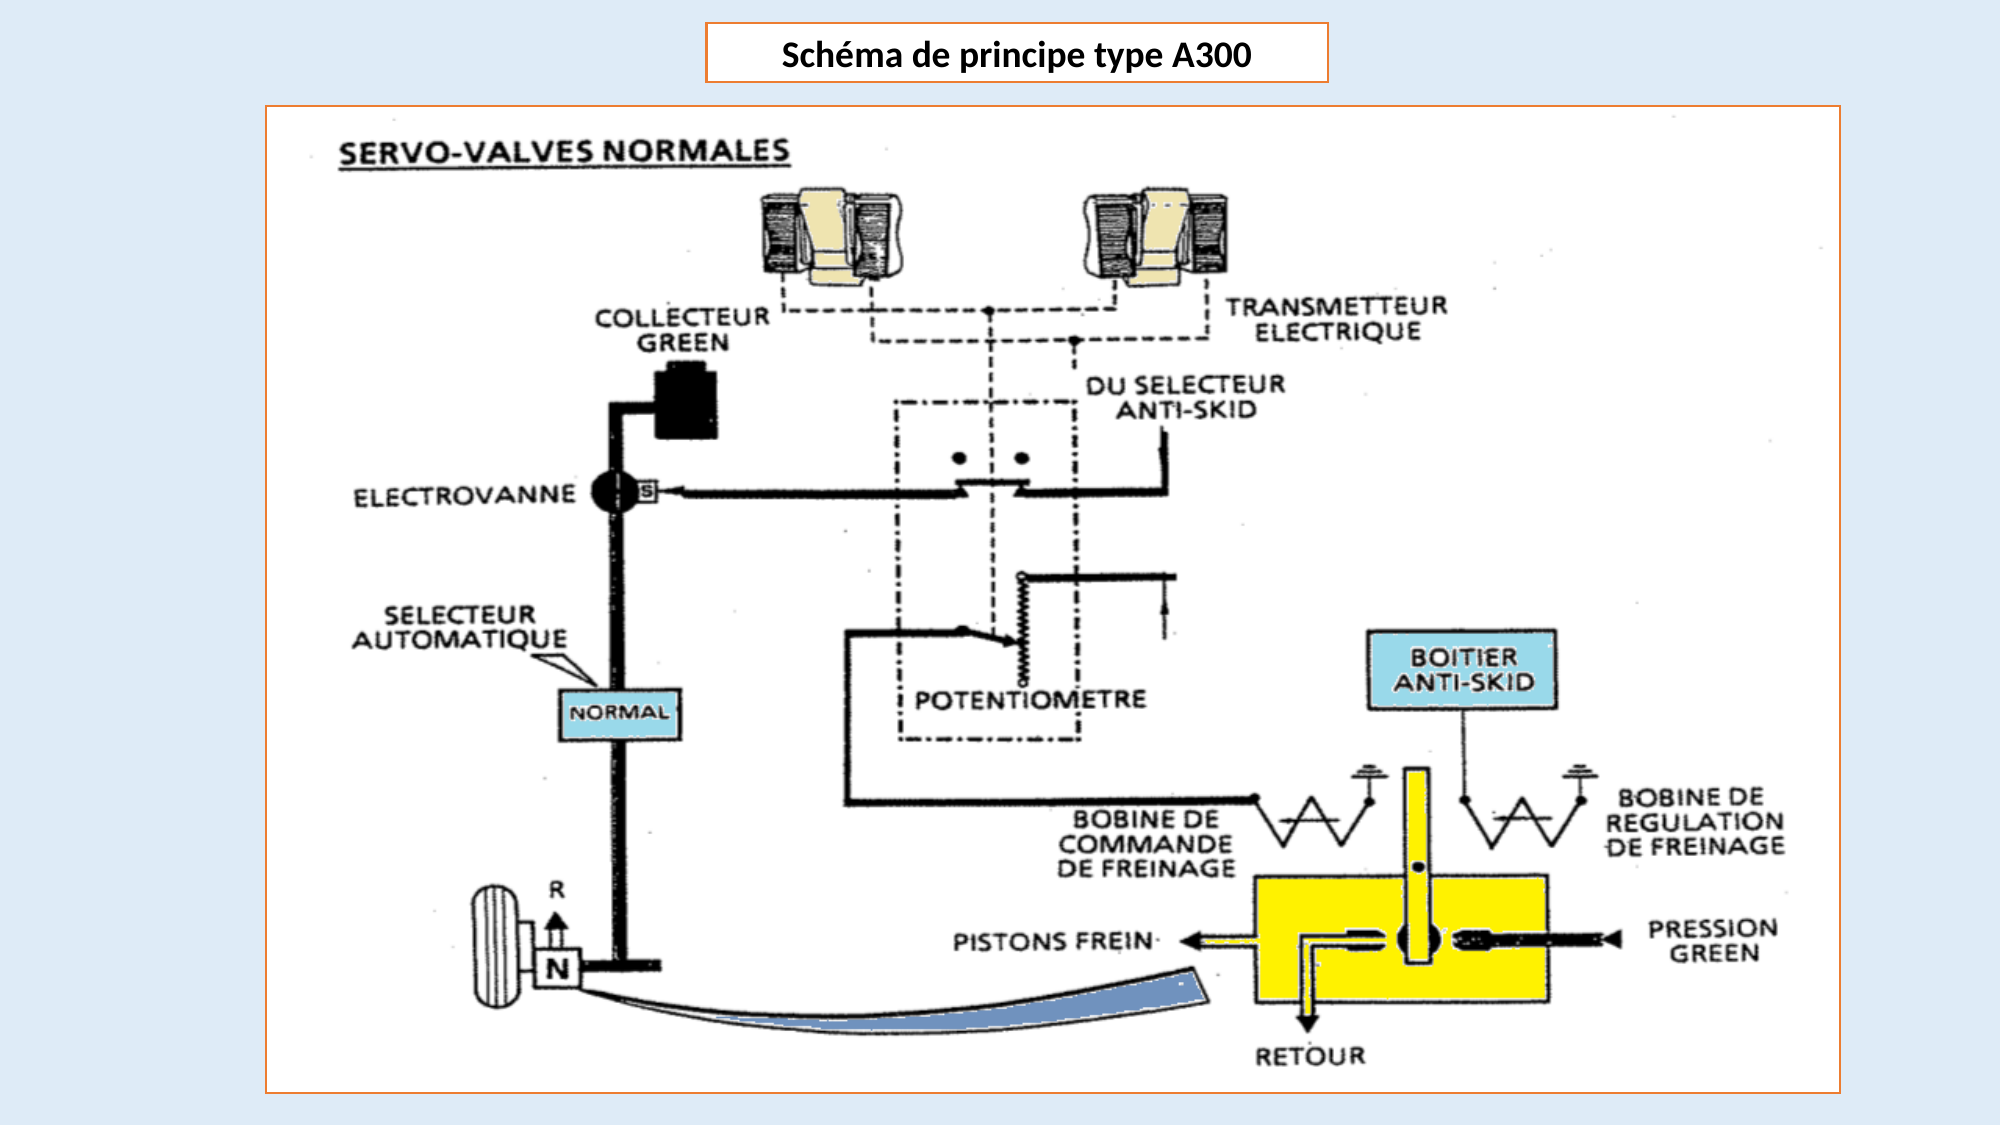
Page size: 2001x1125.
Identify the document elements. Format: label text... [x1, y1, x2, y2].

text_box Schéma de principe type A300 [705, 22, 1329, 83]
picture [266, 107, 1839, 1092]
